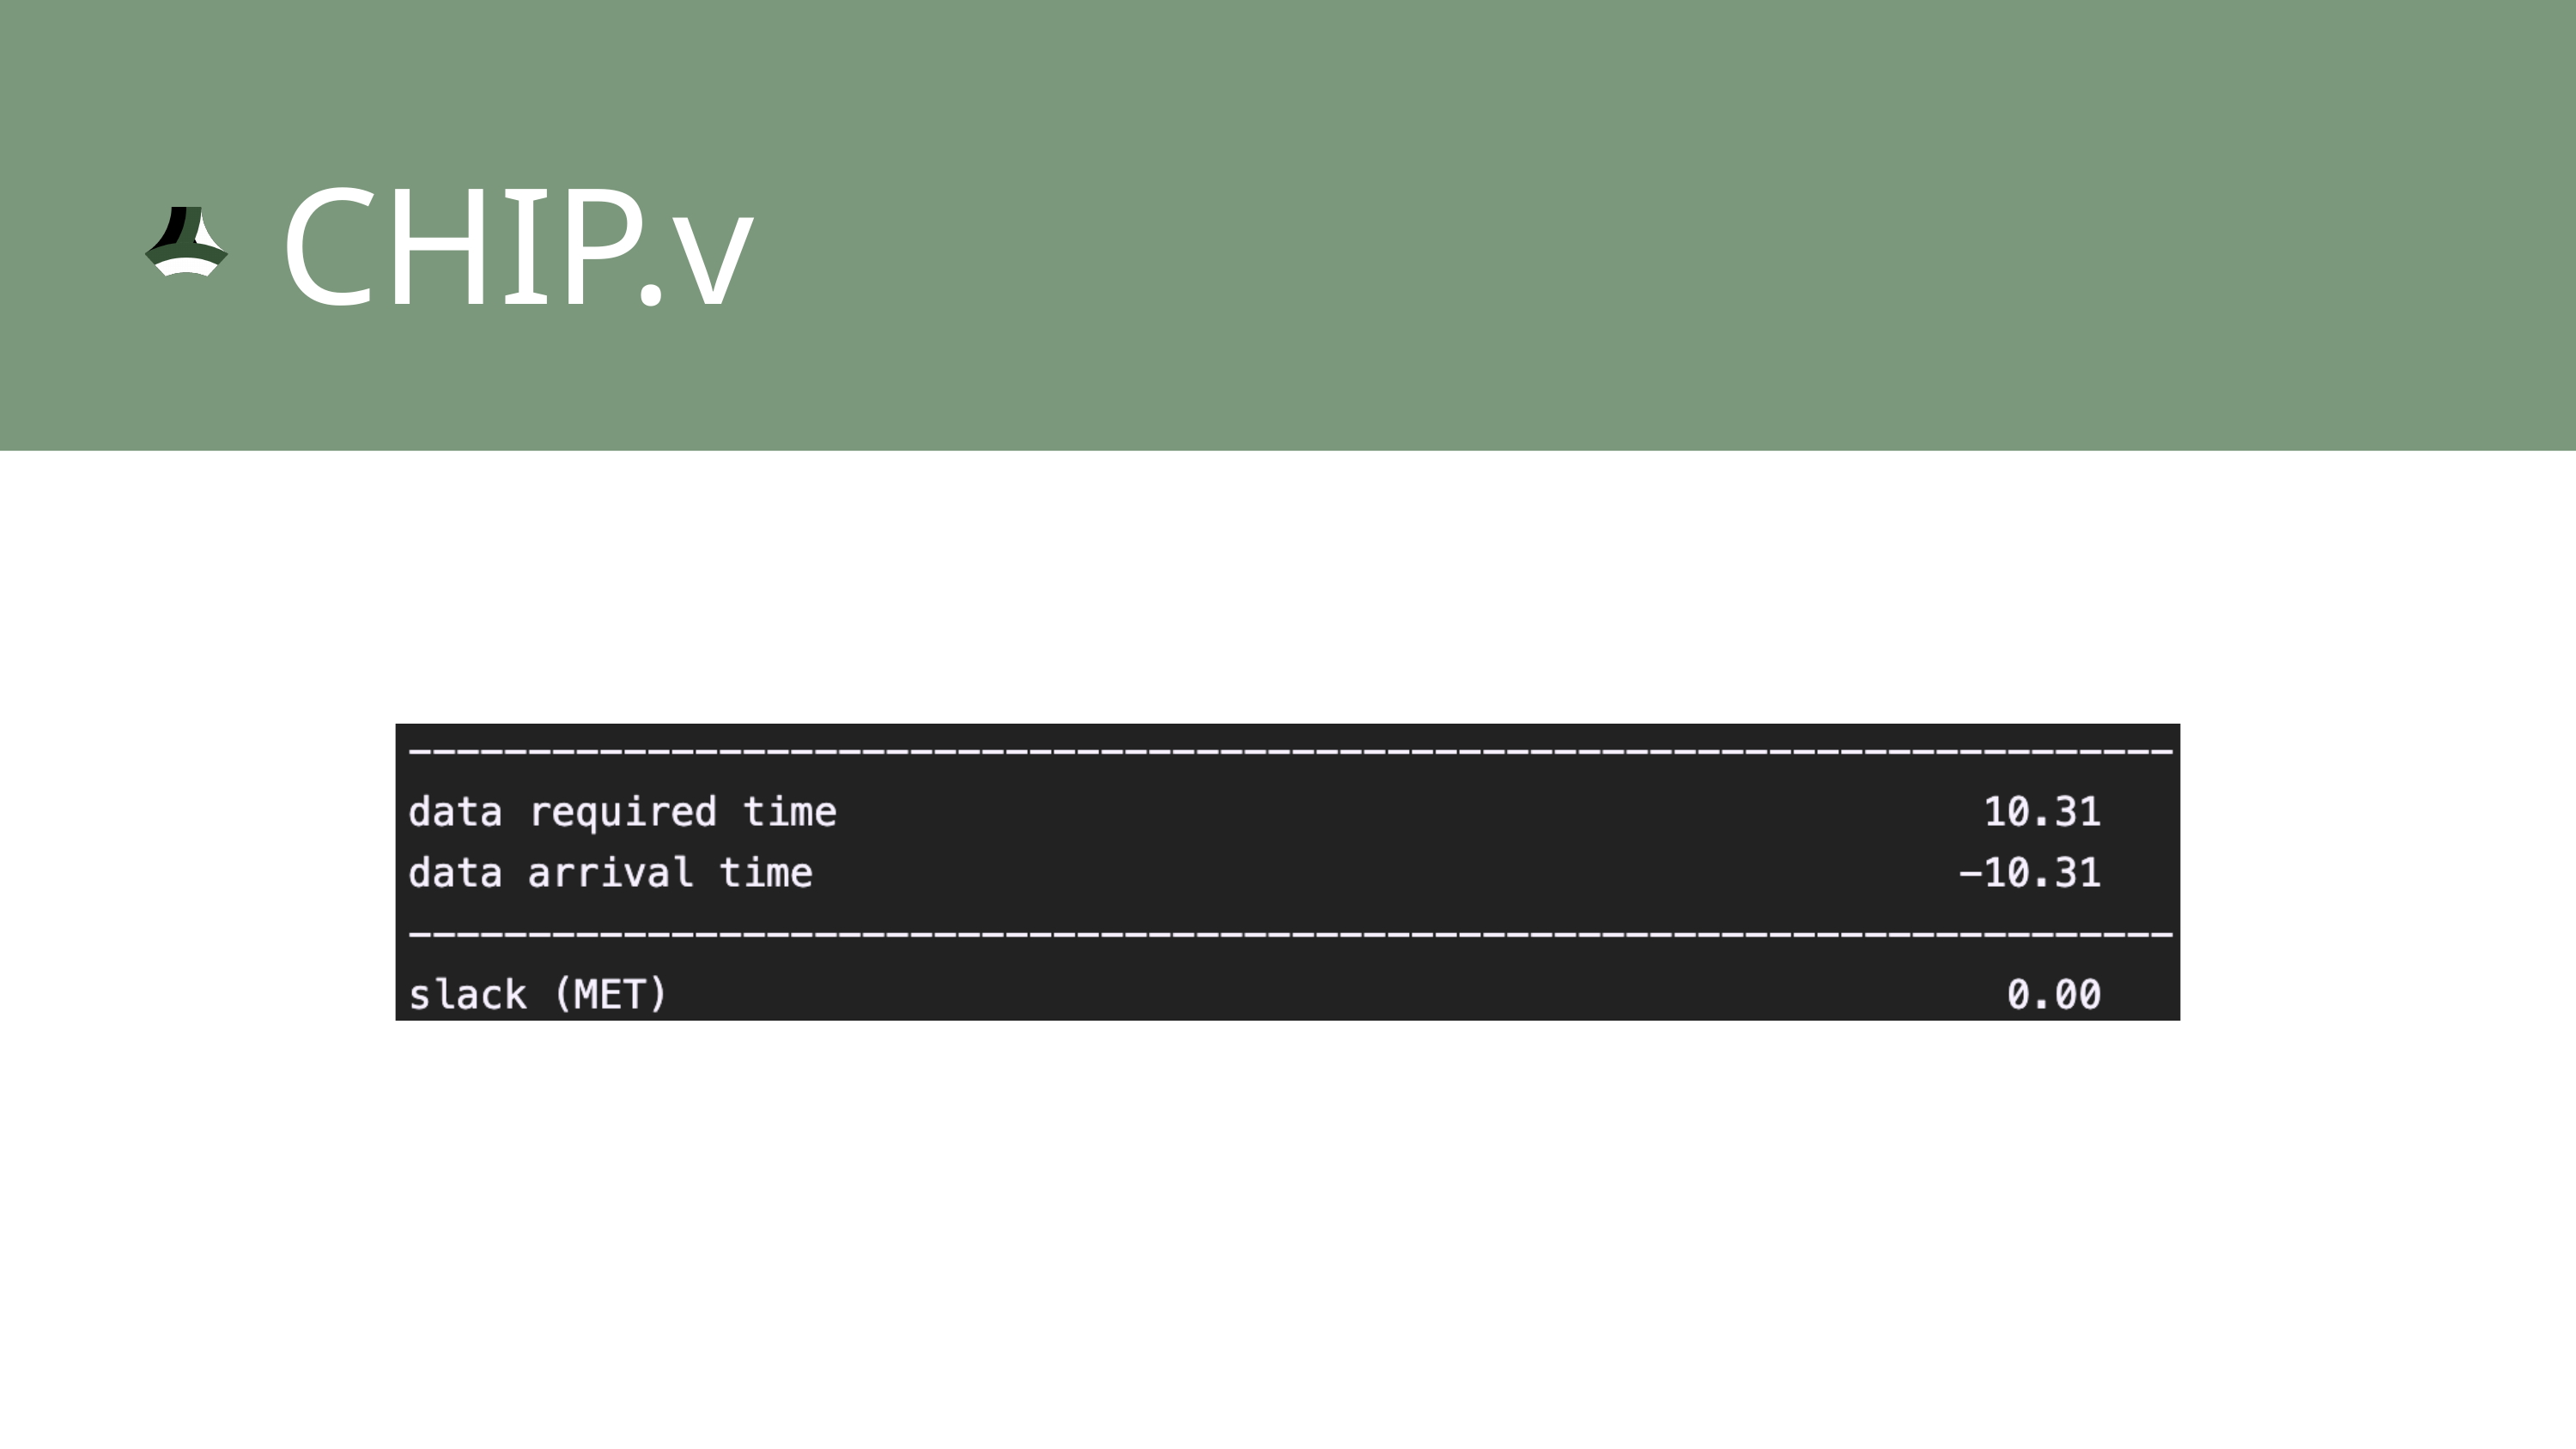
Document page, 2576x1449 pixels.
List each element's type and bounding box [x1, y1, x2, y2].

text_box [395, 724, 2181, 1021]
text_box [144, 144, 1561, 338]
text_box [0, 0, 2576, 452]
